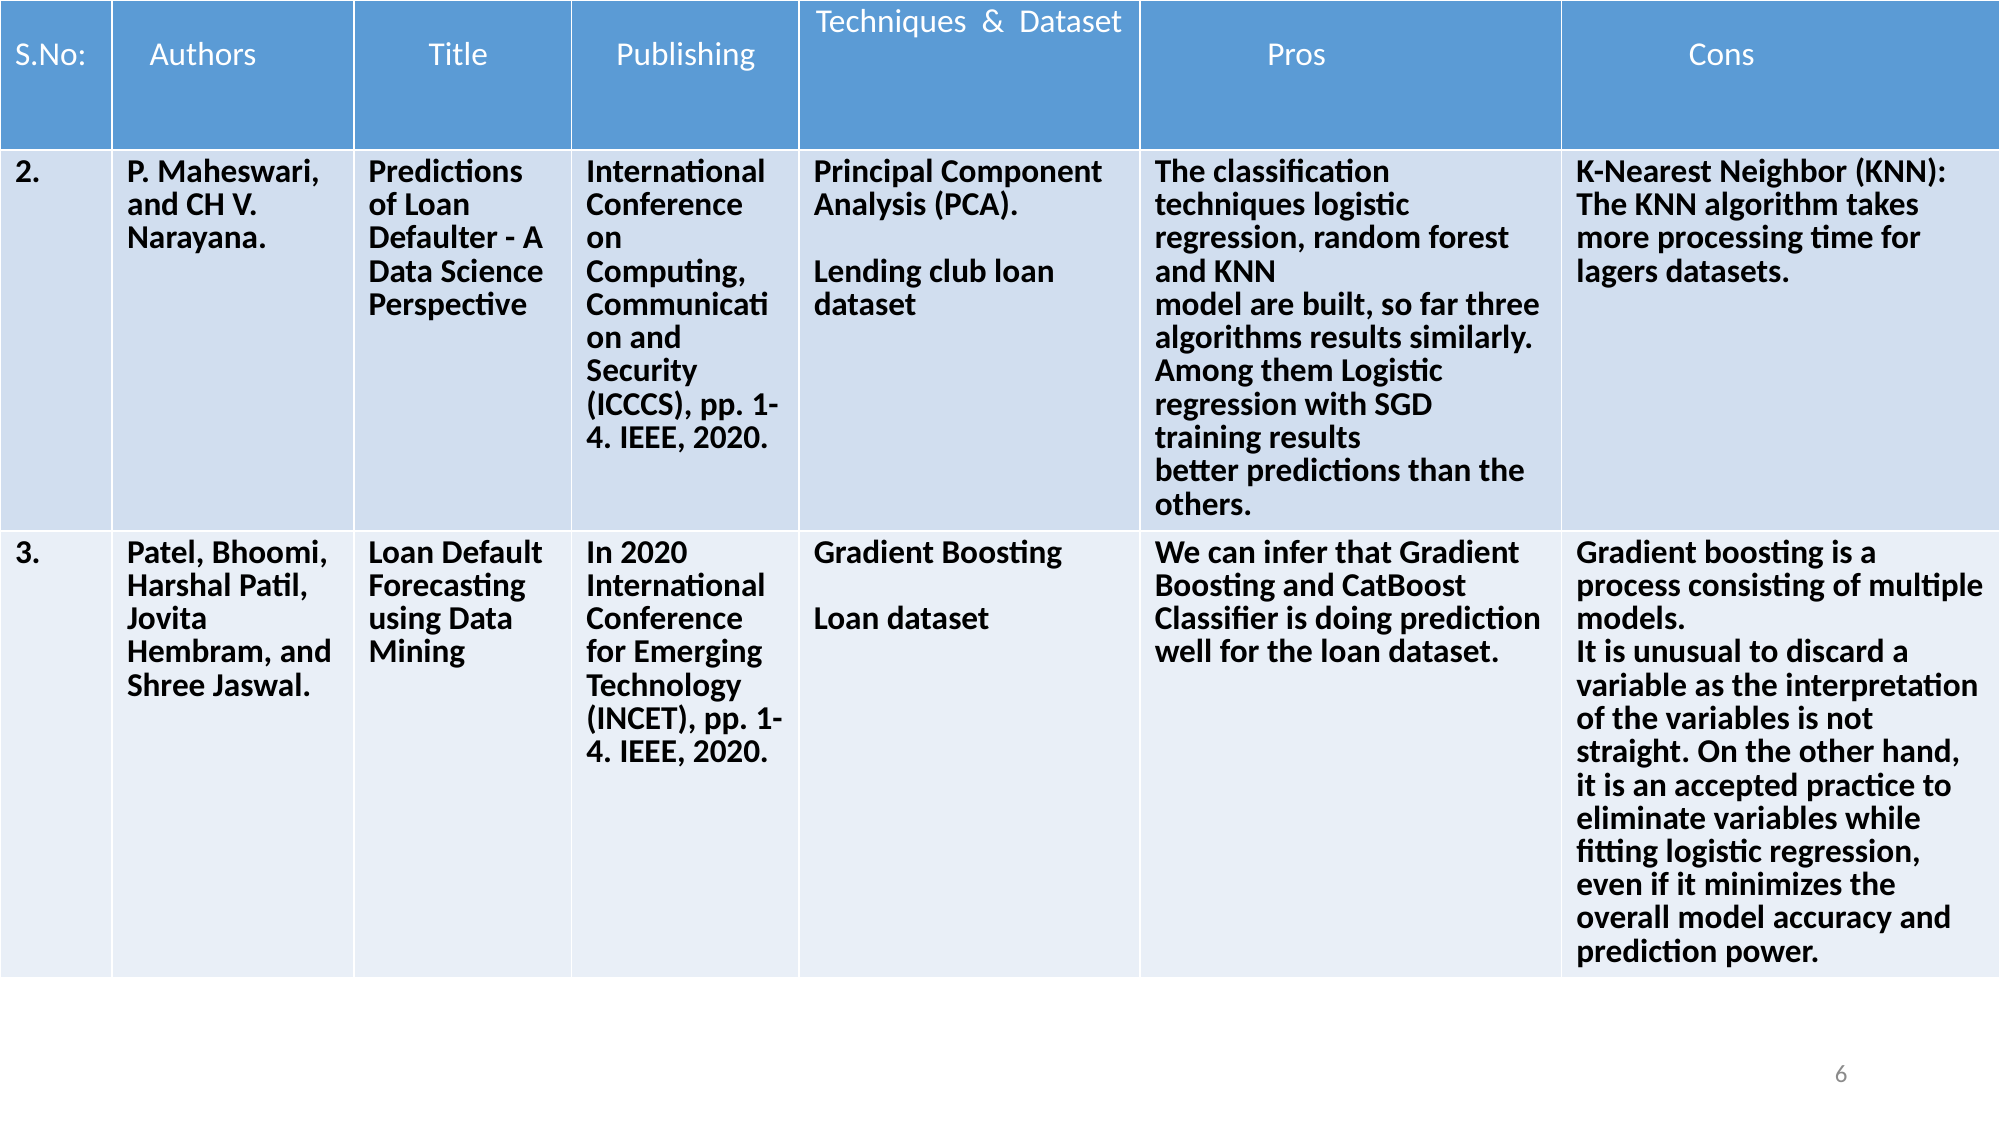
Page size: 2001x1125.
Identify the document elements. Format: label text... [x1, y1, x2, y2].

table_cell P. Maheswari, and CH V. Narayana. [113, 151, 353, 530]
table_header Publishing [572, 1, 798, 149]
table_cell 3. [1, 532, 111, 977]
table_cell Patel, Bhoomi, Harshal Patil, Jovita Hembram, and Shree Jaswal. [113, 532, 353, 977]
table_cell International Conference on Computing, Communication and Security (ICCCS), pp. 1-4. IEEE, 2020. [572, 151, 798, 530]
table_cell In 2020 International Conference for Emerging Technology (INCET), pp. 1-4. IEEE, 2020. [572, 532, 798, 977]
table_header Authors [113, 1, 353, 149]
table_cell Principal Component Analysis (PCA). Lending club loan dataset [800, 151, 1139, 530]
table_header Cons [1562, 1, 1999, 149]
table_cell Gradient Boosting Loan dataset [800, 532, 1139, 977]
table_cell The classification techniques logistic regression, random forest and KNN model are built, so far three algorithms results similarly. Among them Logistic regression with SGD training results better predictions than the others. [1141, 151, 1561, 530]
table_cell 2. [1, 151, 111, 530]
slide_number 6 [1412, 1042, 1863, 1103]
table_cell K-Nearest Neighbor (KNN): The KNN algorithm takes more processing time for lagers datasets. [1562, 151, 1999, 530]
table_cell Loan Default Forecasting using Data Mining [355, 532, 571, 977]
table_cell We can infer that Gradient Boosting and CatBoost Classifier is doing prediction well for the loan dataset. [1141, 532, 1561, 977]
table_cell Gradient boosting is a process consisting of multiple models. It is unusual to discard a variable as the interpretation of the variables is not straight. On the other hand, it is an accepted practice to eliminate variables while fitting logistic regression, even if it minimizes the overall model accuracy and prediction power. [1562, 532, 1999, 977]
table_header Techniques & Dataset [800, 1, 1139, 149]
table_cell Predictions of Loan Defaulter - A Data Science Perspective [355, 151, 571, 530]
table_header Pros [1141, 1, 1561, 149]
table_header S.No: [1, 1, 111, 149]
table_header Title [355, 1, 571, 149]
